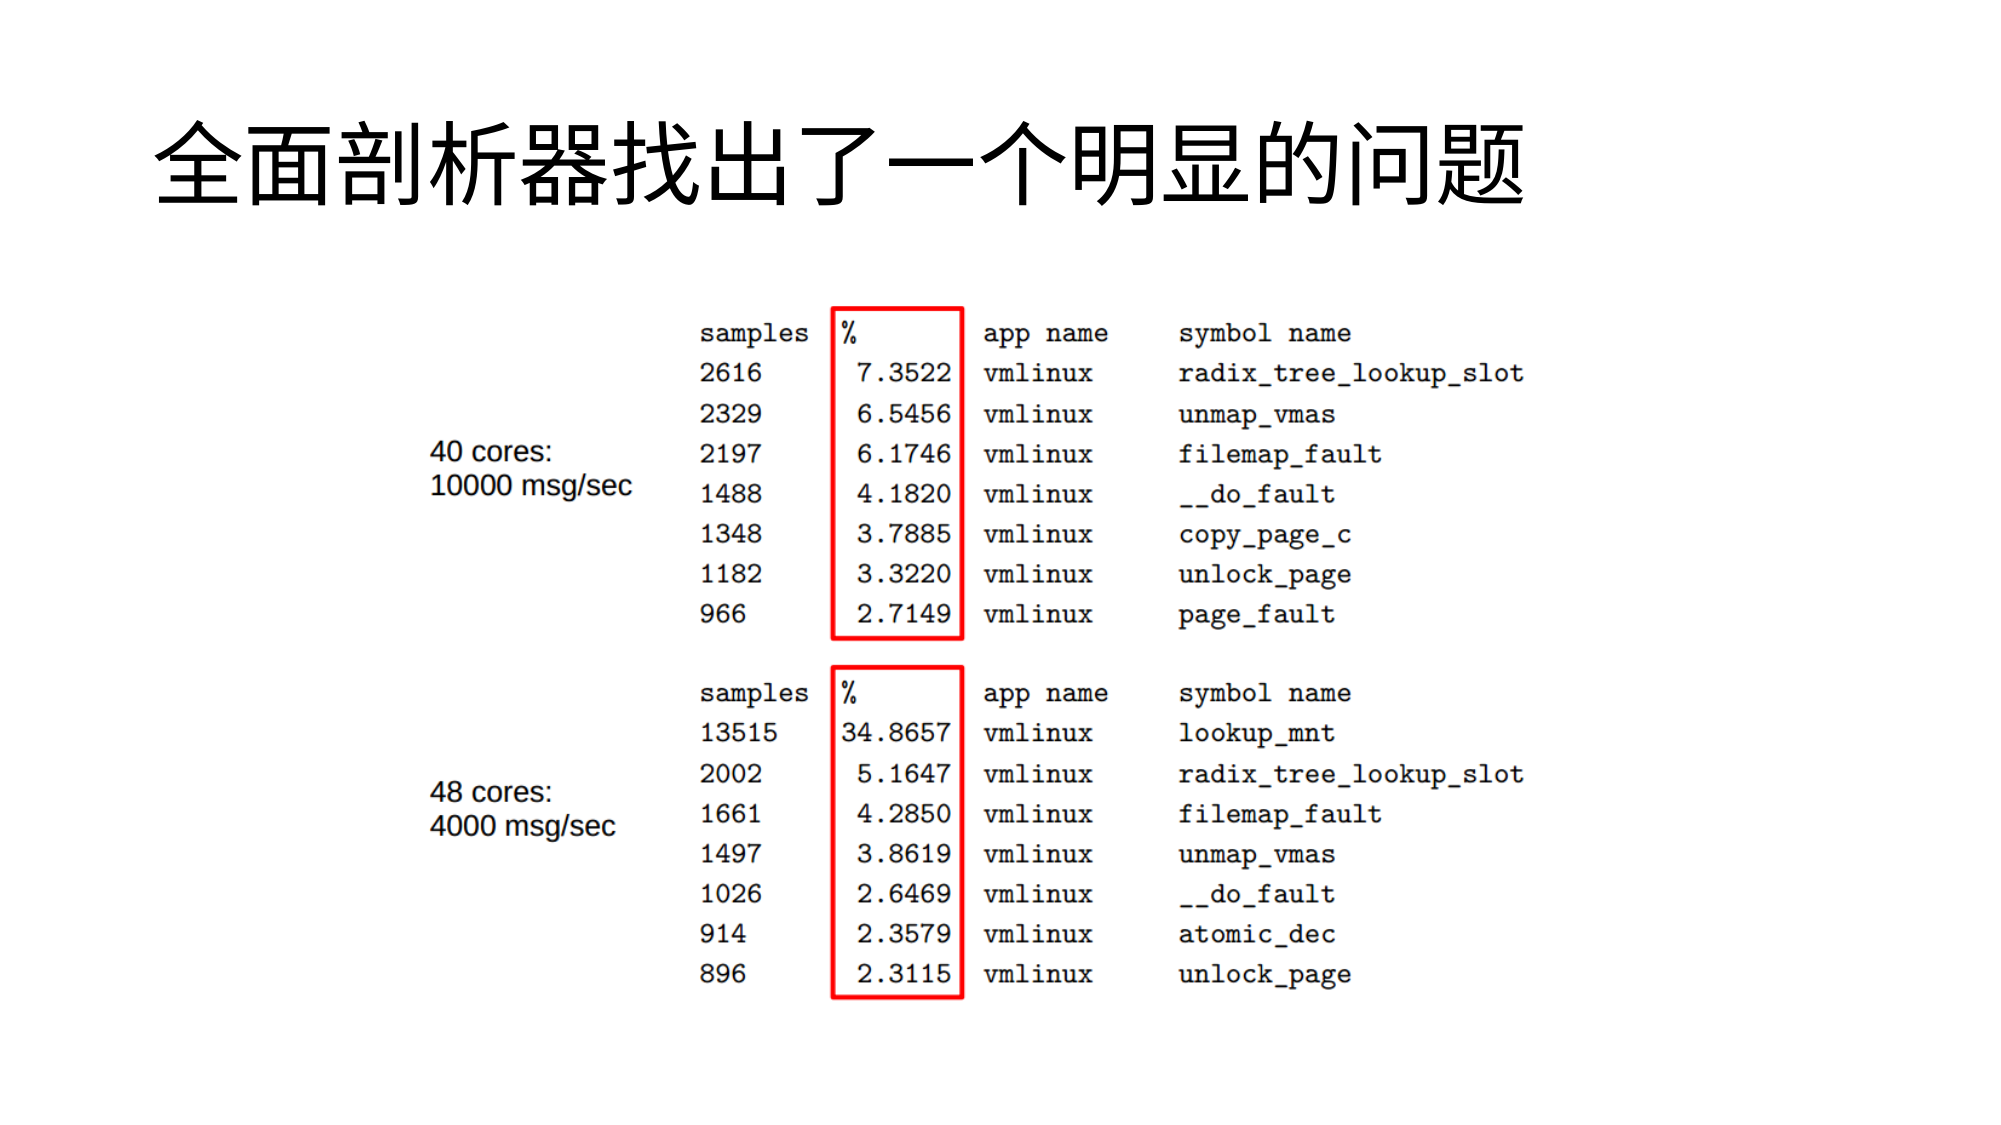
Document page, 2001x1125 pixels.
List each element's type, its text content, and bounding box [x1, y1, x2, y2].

picture [394, 299, 1606, 1014]
text_box 全面剖析器找出了一个明显的问题 [137, 59, 1863, 278]
